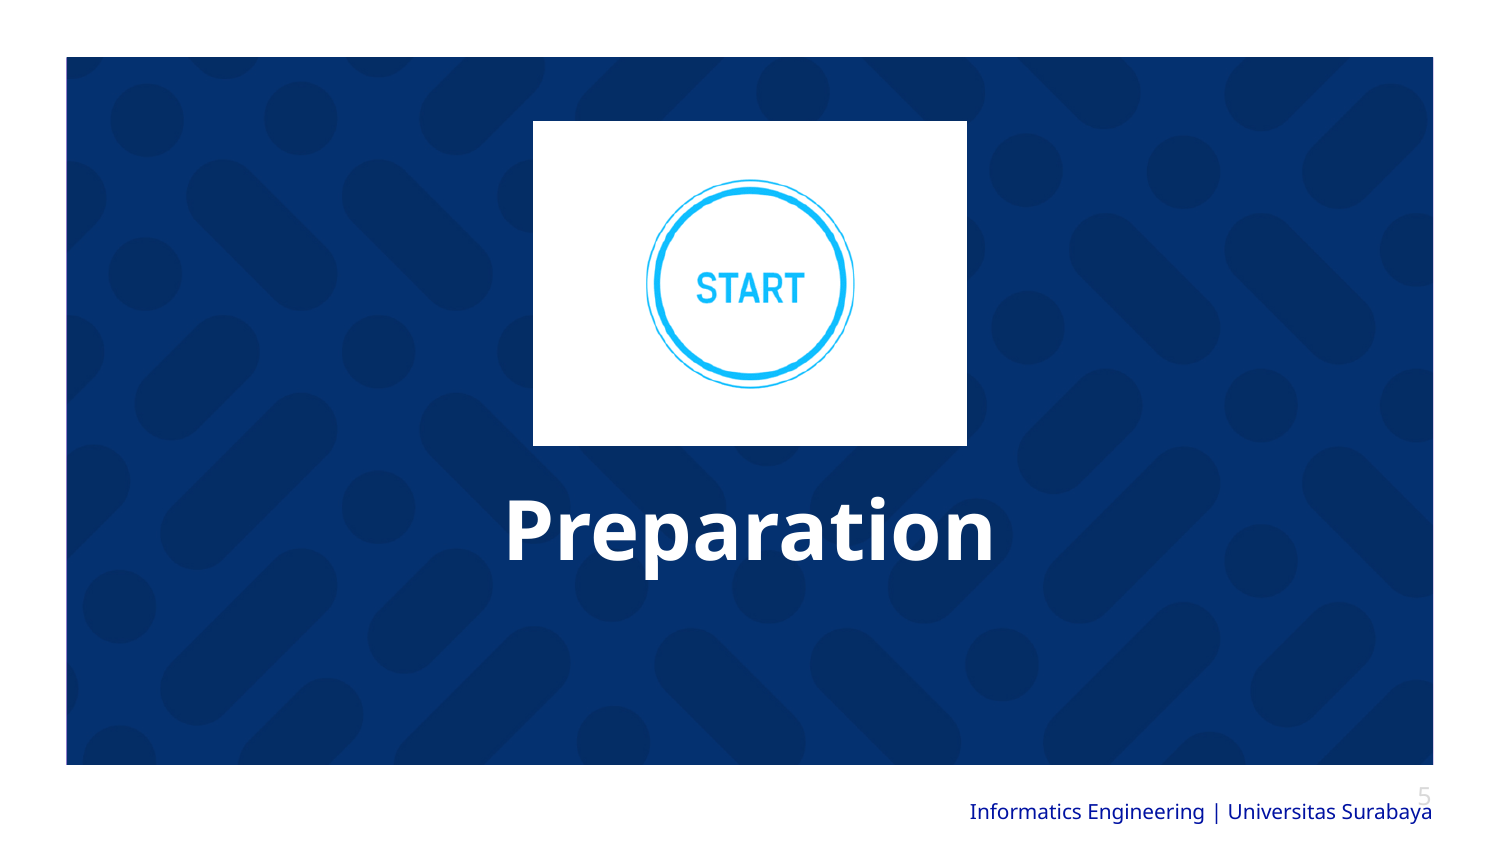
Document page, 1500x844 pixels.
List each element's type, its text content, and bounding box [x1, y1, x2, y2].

picture [66, 593, 1434, 765]
title Preparation [0, 483, 1500, 593]
text_box Informatics Engineering | Universitas Surabaya [953, 791, 1448, 828]
slide_number 5 [1402, 764, 1493, 830]
picture [66, 57, 1434, 483]
